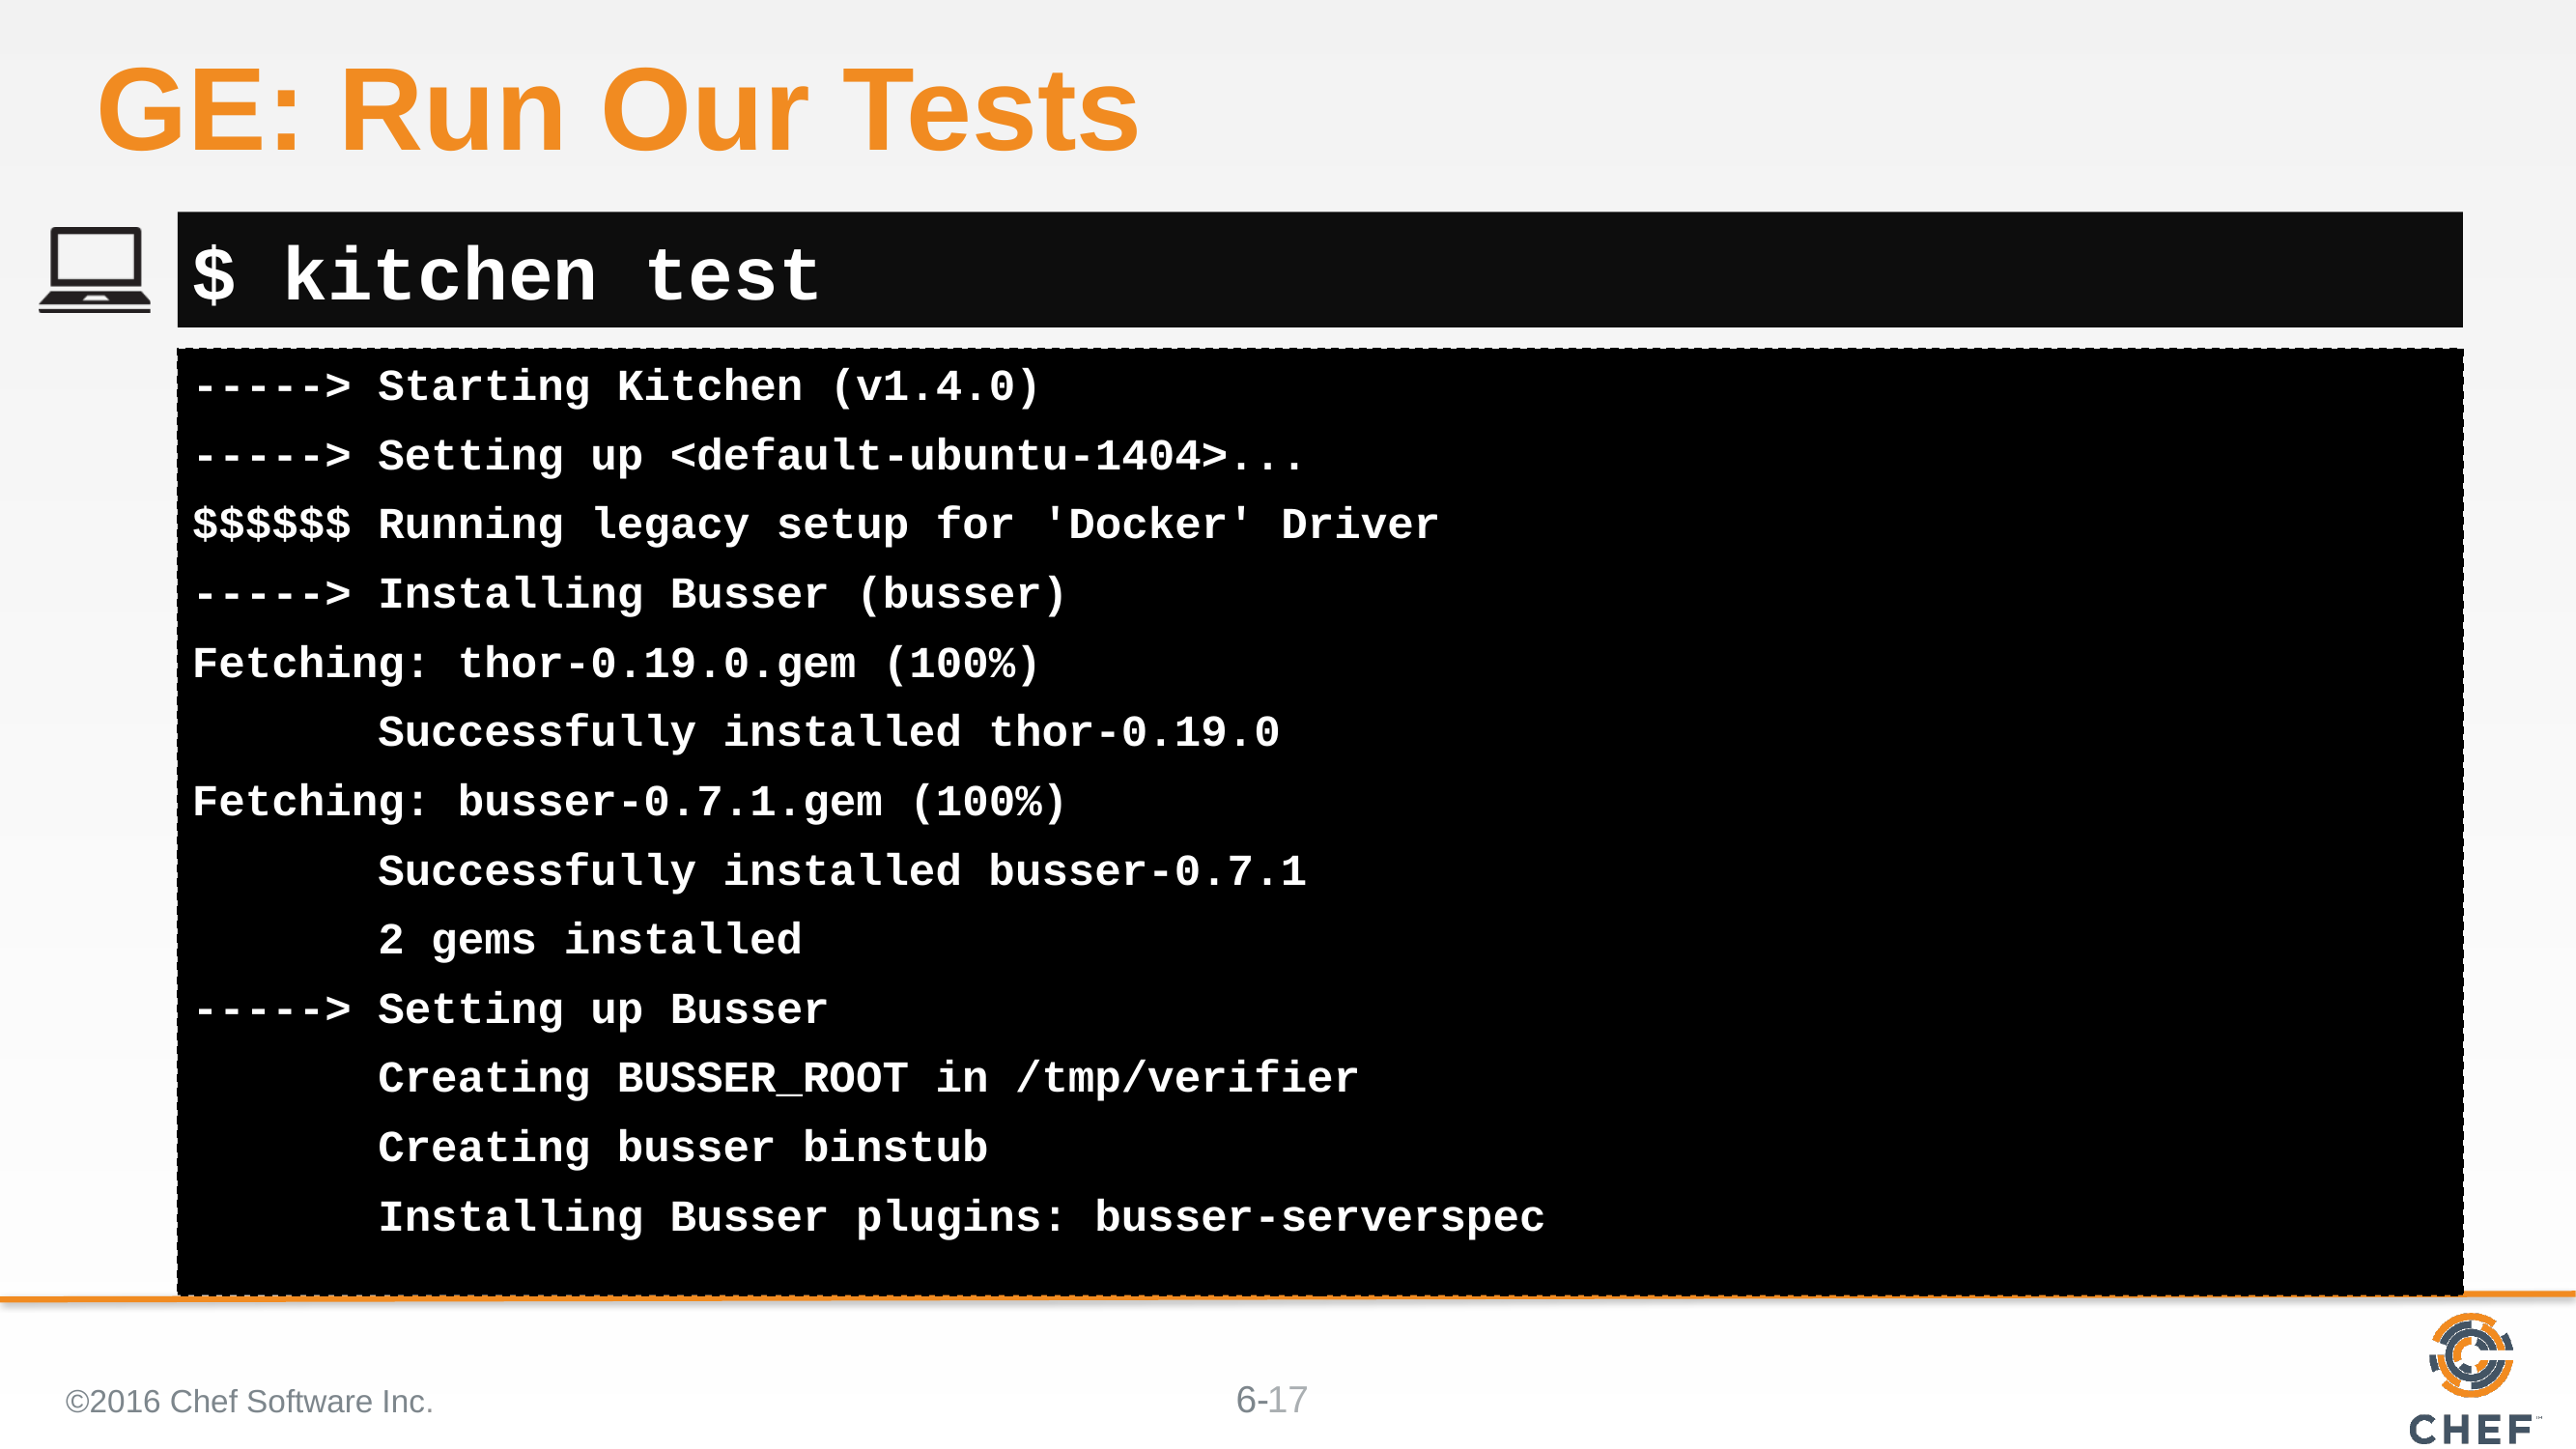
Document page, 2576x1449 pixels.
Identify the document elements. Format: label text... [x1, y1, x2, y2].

slide_number 17 [998, 1359, 1578, 1437]
picture [2399, 1297, 2550, 1449]
list $ kitchen test [177, 212, 2463, 327]
footer ©2016 Chef Software Inc. [51, 1359, 952, 1440]
title GE: Run Our Tests [96, 48, 2463, 180]
list -----> Starting Kitchen (v1.4.0) -----> Setting up <default-ubuntu-1404>... $$$$$$ Running legacy setup for 'Docker' Driver -----> Installing Busser (busser) Fetching: thor-0.19.0.gem (100%) Successfully installed thor-0.19.0 Fetching: busser-0.7.1.gem (100%) Successfully installed busser-0.7.1 2 gems installed -----> Setting up Busser Creating BUSSER_ROOT in /tmp/verifier Creating busser binstub Installing Busser plugins: busser-serverspec [177, 348, 2464, 1296]
